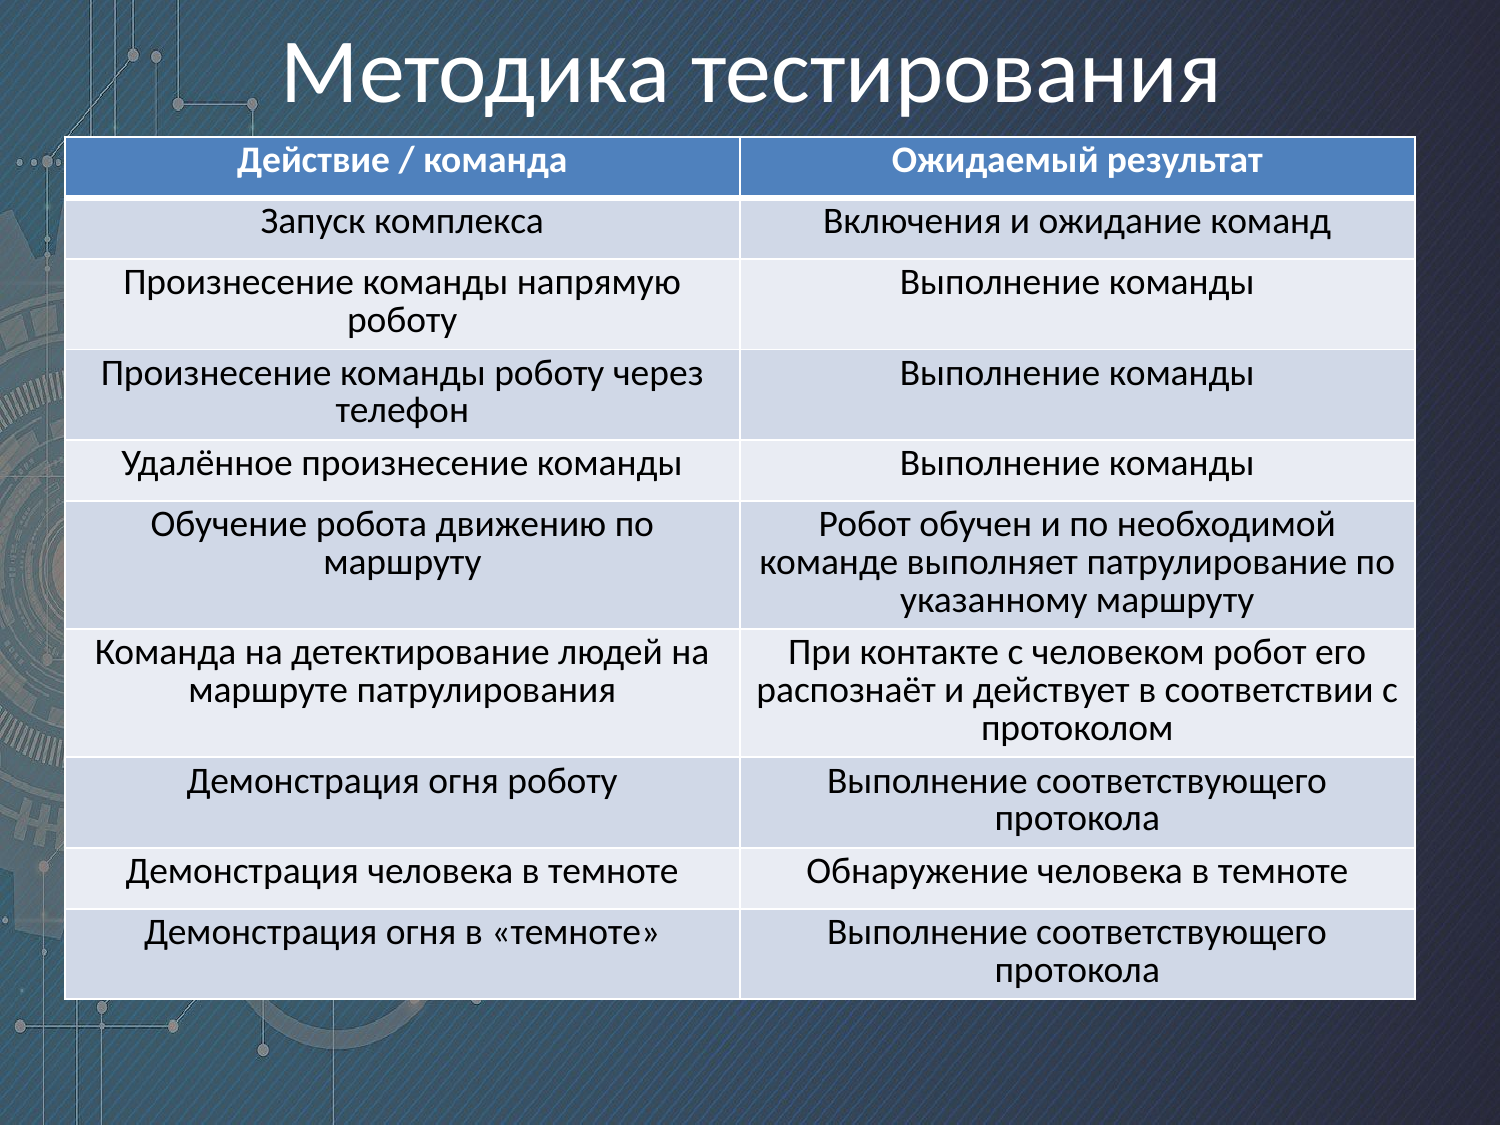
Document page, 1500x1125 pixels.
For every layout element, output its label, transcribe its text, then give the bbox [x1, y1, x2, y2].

table_cell Запуск комплекса [66, 201, 739, 258]
table_header Действие / команда [66, 138, 739, 195]
title Методика тестирования [76, 0, 1427, 160]
table_cell Выполнение команды [741, 260, 1414, 349]
table_cell Выполнение соответствующего протокола [741, 910, 1414, 998]
table_cell Демонстрация огня роботу [66, 758, 739, 847]
table_cell Обнаружение человека в темноте [741, 849, 1414, 908]
table_header Ожидаемый результат [741, 138, 1414, 195]
table_cell Выполнение команды [741, 350, 1414, 439]
picture [0, 0, 1500, 1125]
table_cell Произнесение команды напрямую роботу [66, 260, 739, 349]
table_cell При контакте с человеком робот его распознаёт и действует в соответствии с протоколом [741, 630, 1414, 756]
table_cell Выполнение команды [741, 441, 1414, 500]
table_cell Робот обучен и по необходимой команде выполняет патрулирование по указанному маршруту [741, 502, 1414, 628]
table_cell Произнесение команды роботу через телефон [66, 350, 739, 439]
table_cell Выполнение соответствующего протокола [741, 758, 1414, 847]
table_cell Демонстрация огня в «темноте» [66, 910, 739, 998]
table_cell Обучение робота движению по маршруту [66, 502, 739, 628]
table_cell Включения и ожидание команд [741, 201, 1414, 258]
table_cell Демонстрация человека в темноте [66, 849, 739, 908]
table_cell Команда на детектирование людей на маршруте патрулирования [66, 630, 739, 756]
table_cell Удалённое произнесение команды [66, 441, 739, 500]
